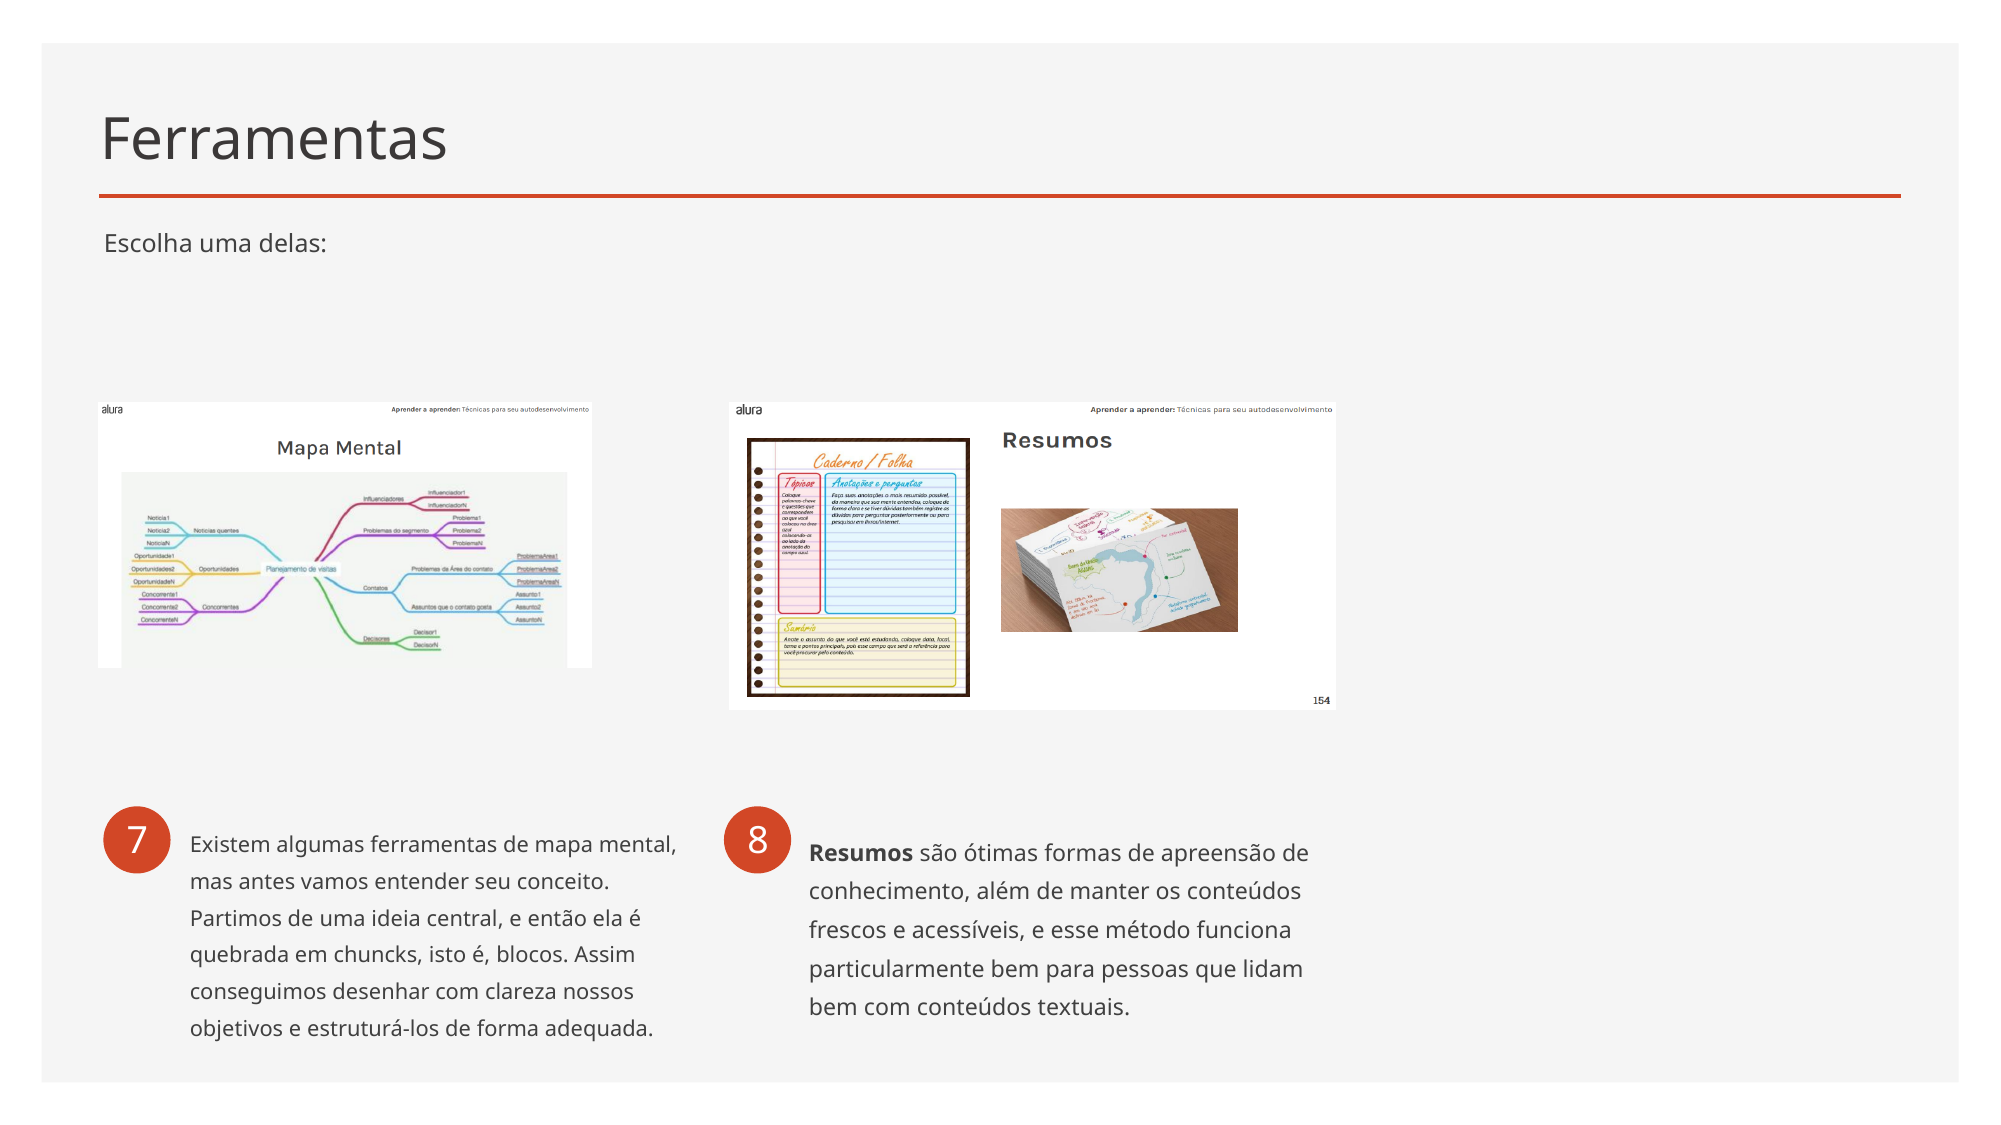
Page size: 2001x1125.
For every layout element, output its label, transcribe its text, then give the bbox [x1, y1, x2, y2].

picture [729, 402, 1336, 710]
text_box Resumos são ótimas formas de apreensão de conhecimento, além de manter os conteúdos frescos e acessíveis, e esse método funciona particularmente bem para pessoas que lidam bem com conteúdos textuais. [794, 819, 1330, 1044]
title Ferramentas [85, 73, 1214, 179]
picture [98, 402, 592, 668]
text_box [91, 806, 184, 874]
text_box Escolha uma delas: [88, 212, 1089, 416]
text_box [712, 806, 804, 874]
text_box Existem algumas ferramentas de mapa mental, mas antes vamos entender seu conceito. Partimos de uma ideia central, e então ela é quebrada em chuncks, isto é, blocos. Assim conseguimos desenhar com clareza nossos objetivos e estruturá-los de forma adequada. [174, 812, 697, 1061]
